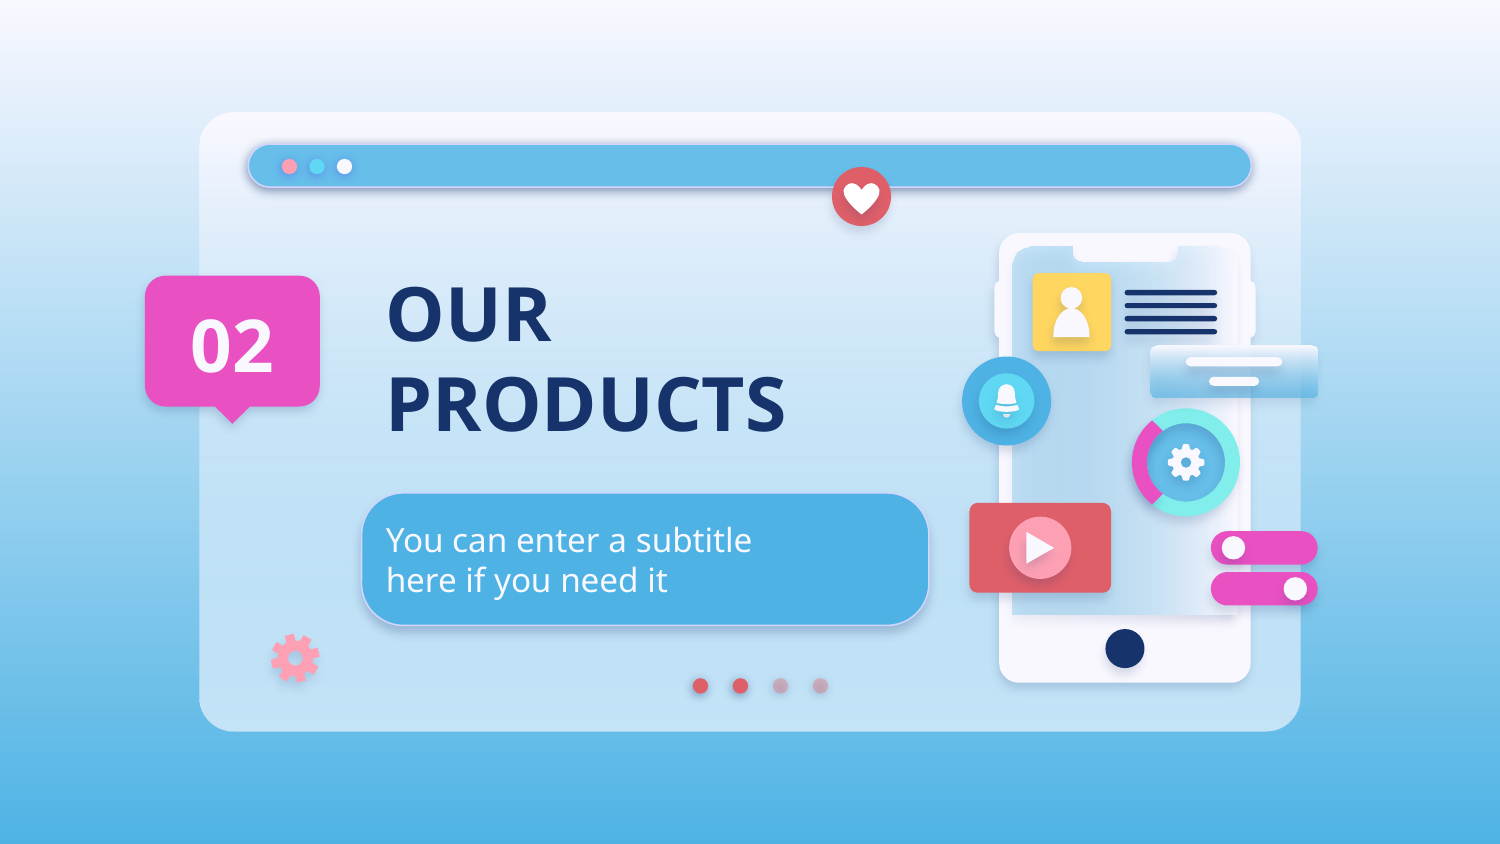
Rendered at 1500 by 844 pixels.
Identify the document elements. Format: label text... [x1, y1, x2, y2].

text_box [144, 275, 320, 424]
text_box [379, 492, 929, 626]
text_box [961, 232, 1318, 684]
title OUR PRODUCTS [370, 244, 929, 469]
text_box [270, 633, 320, 683]
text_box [828, 166, 895, 227]
text_box [361, 509, 370, 609]
subtitle You can enter a subtitle here if you need it [370, 500, 823, 618]
title 02 [152, 284, 312, 402]
